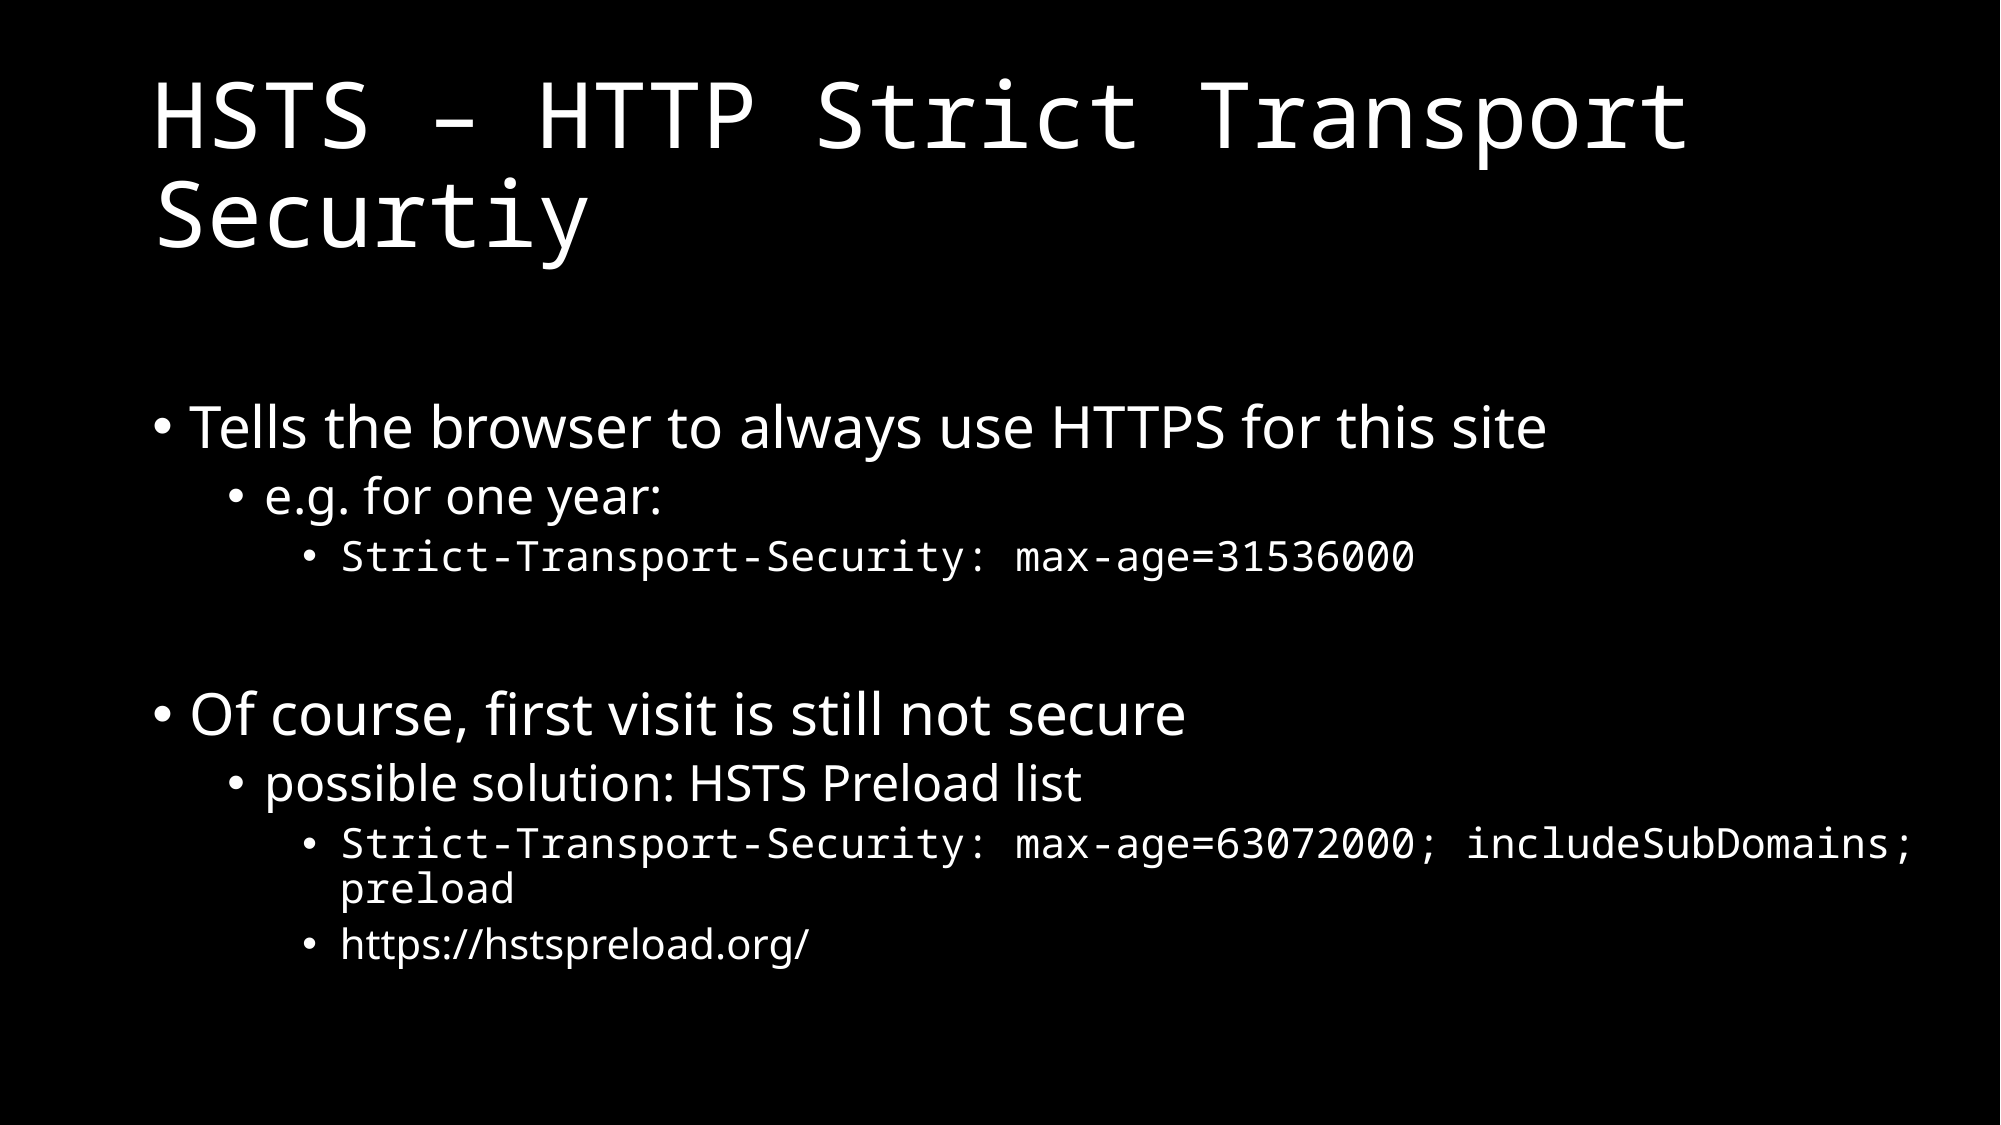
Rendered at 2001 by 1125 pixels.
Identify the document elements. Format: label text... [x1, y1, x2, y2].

list Tells the browser to always use HTTPS for this site e.g. for one year: Strict-Transport-Security: max-age=31536000 Of course, first visit is still not secure possible solution: HSTS Preload list Strict-Transport-Security: max-age=63072000; includeSubDomains; preload https://hstspreload.org/ [137, 299, 1988, 1014]
title HSTS – HTTP Strict Transport Securtiy [137, 59, 1863, 278]
